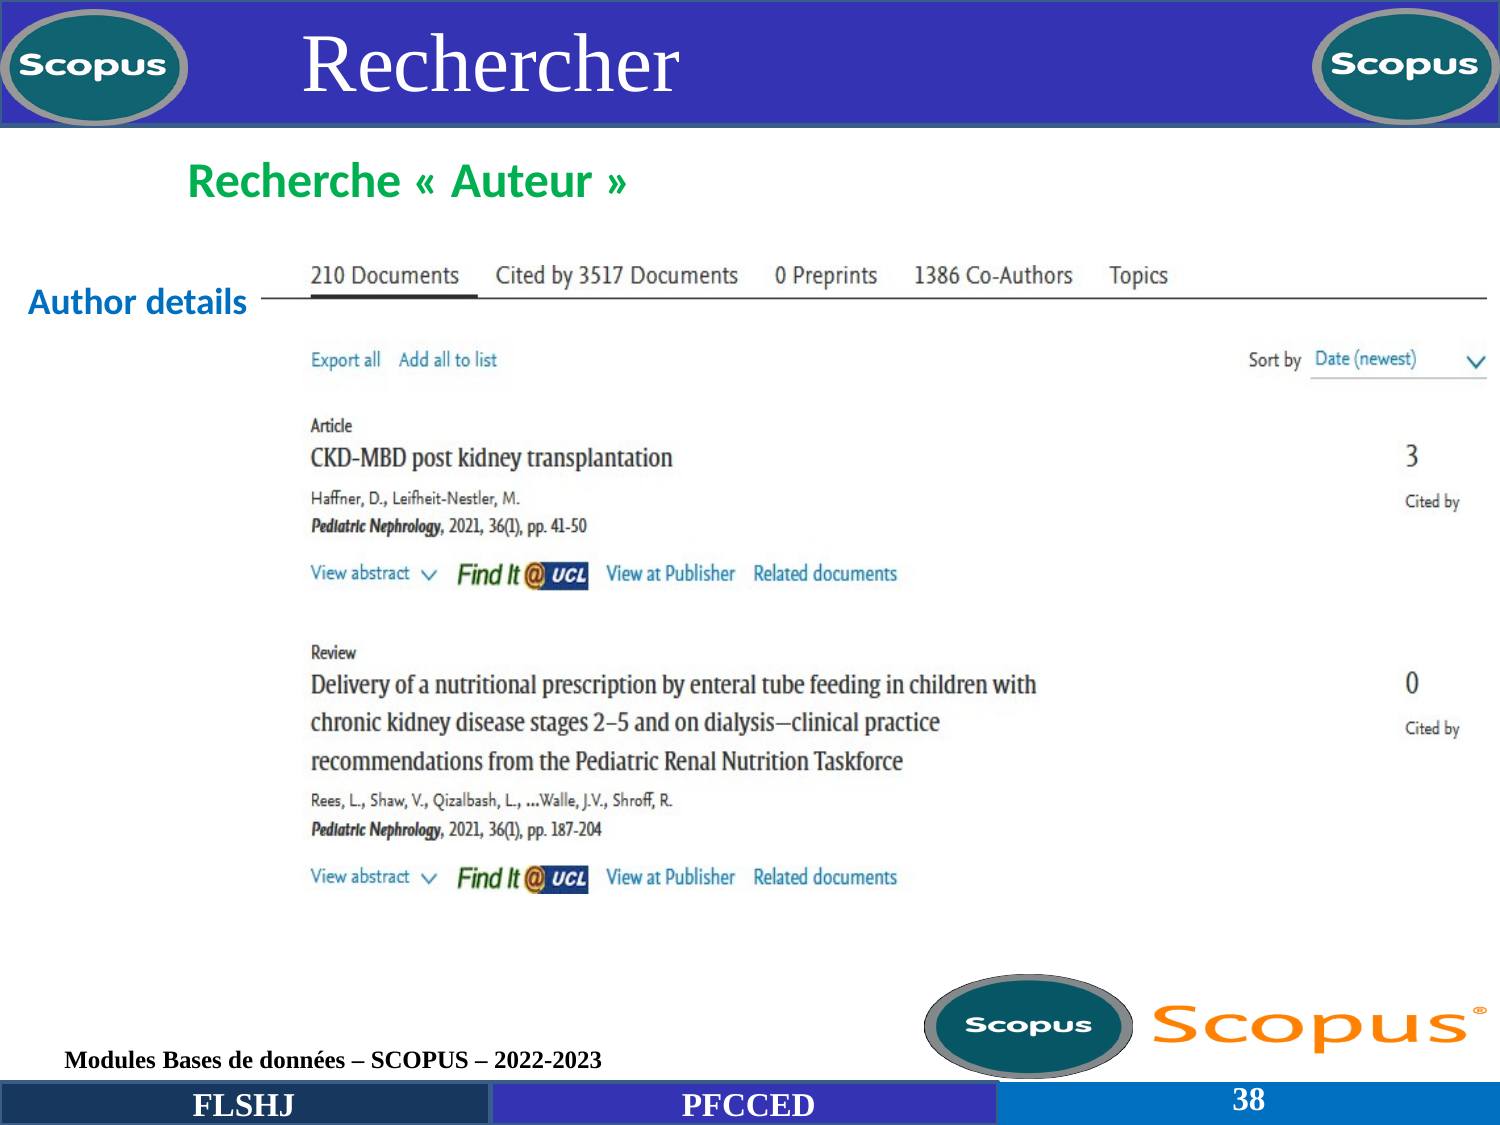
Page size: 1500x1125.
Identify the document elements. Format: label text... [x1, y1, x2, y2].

text_box Modules Bases de données – SCOPUS – 2022-2023 [62, 1047, 647, 1074]
picture [1312, 7, 1500, 125]
picture [260, 265, 1488, 894]
slide_number 38 [1226, 1088, 1273, 1125]
footer PFCCED [679, 1084, 850, 1125]
title Rechercher [299, 23, 1250, 214]
text_box Recherche « Auteur » Author details [25, 145, 637, 323]
picture [924, 974, 1488, 1079]
picture [0, 9, 188, 127]
slide_number FLSHJ [190, 1084, 300, 1125]
